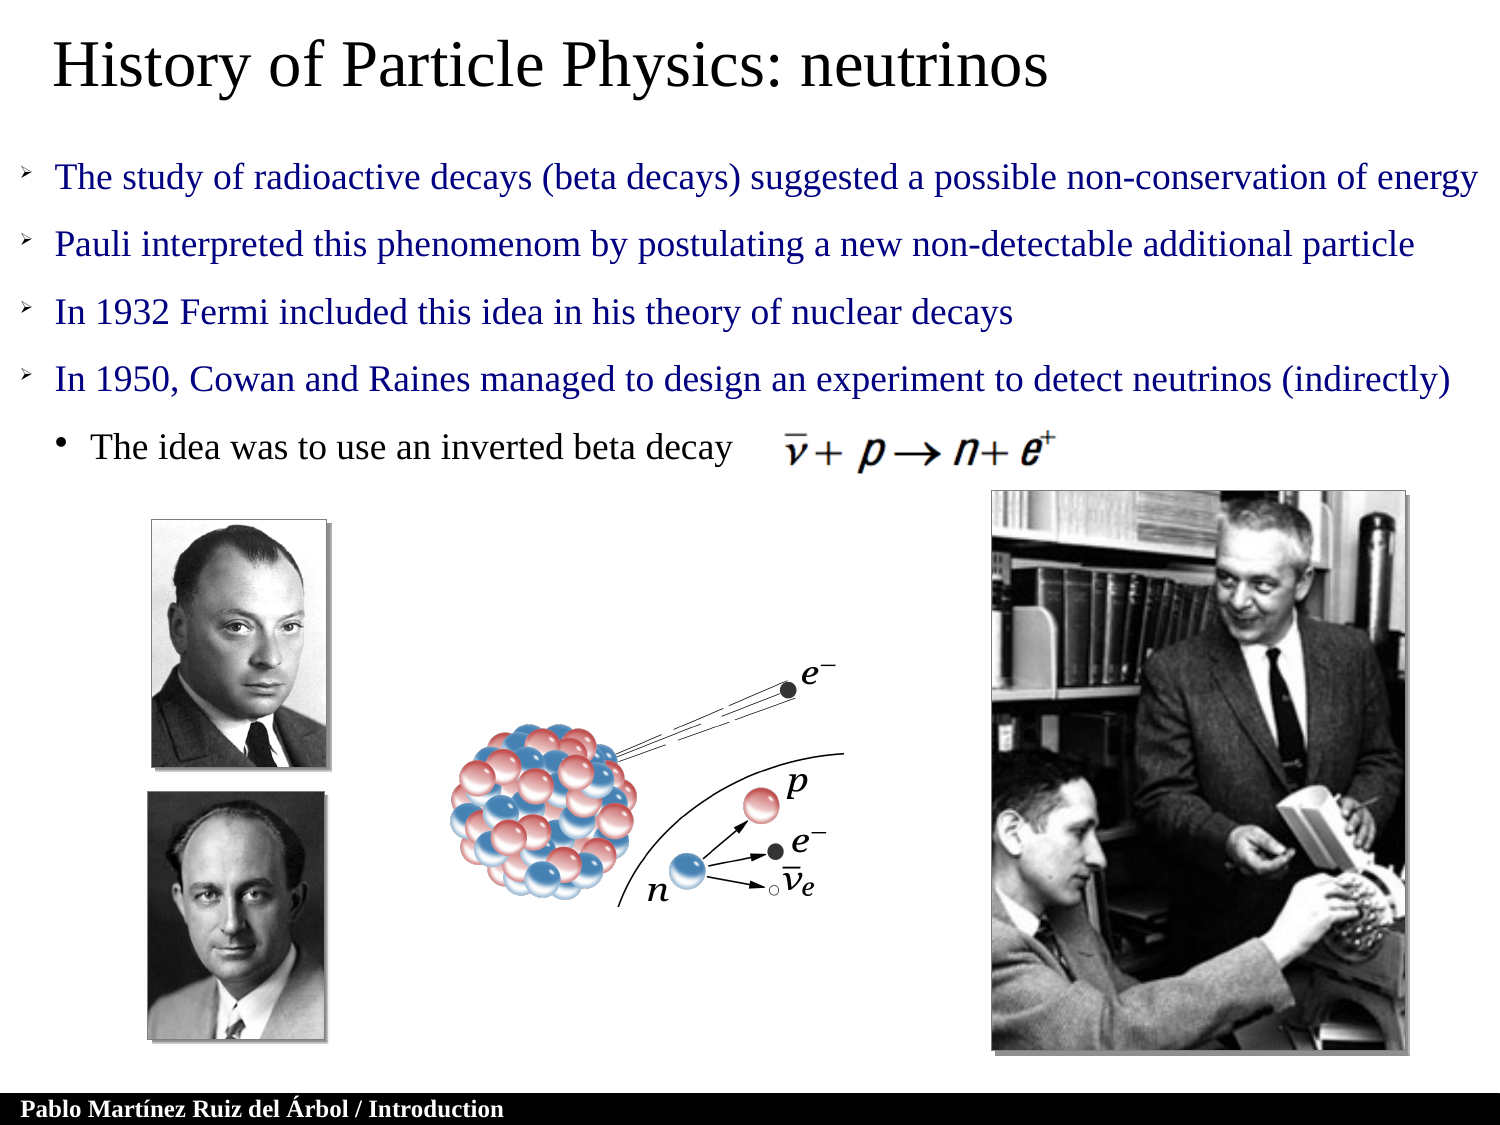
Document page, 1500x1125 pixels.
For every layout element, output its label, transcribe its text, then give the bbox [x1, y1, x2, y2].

picture [448, 637, 845, 907]
picture [151, 519, 327, 768]
picture [990, 490, 1406, 1052]
text_box The study of radioactive decays (beta decays) suggested a possible non-conservation of energy Pauli interpreted this phenomenom by postulating a new non-detectable additional particle In 1932 Fermi included this idea in his theory of nuclear decays In 1950, Cowan and Raines managed to design an experiment to detect neutrinos (indirectly) The idea was to use an inverted beta decay [0, 117, 1500, 260]
picture [147, 791, 325, 1040]
picture [779, 424, 1059, 475]
text_box History of Particle Physics: neutrinos [16, 12, 1087, 117]
